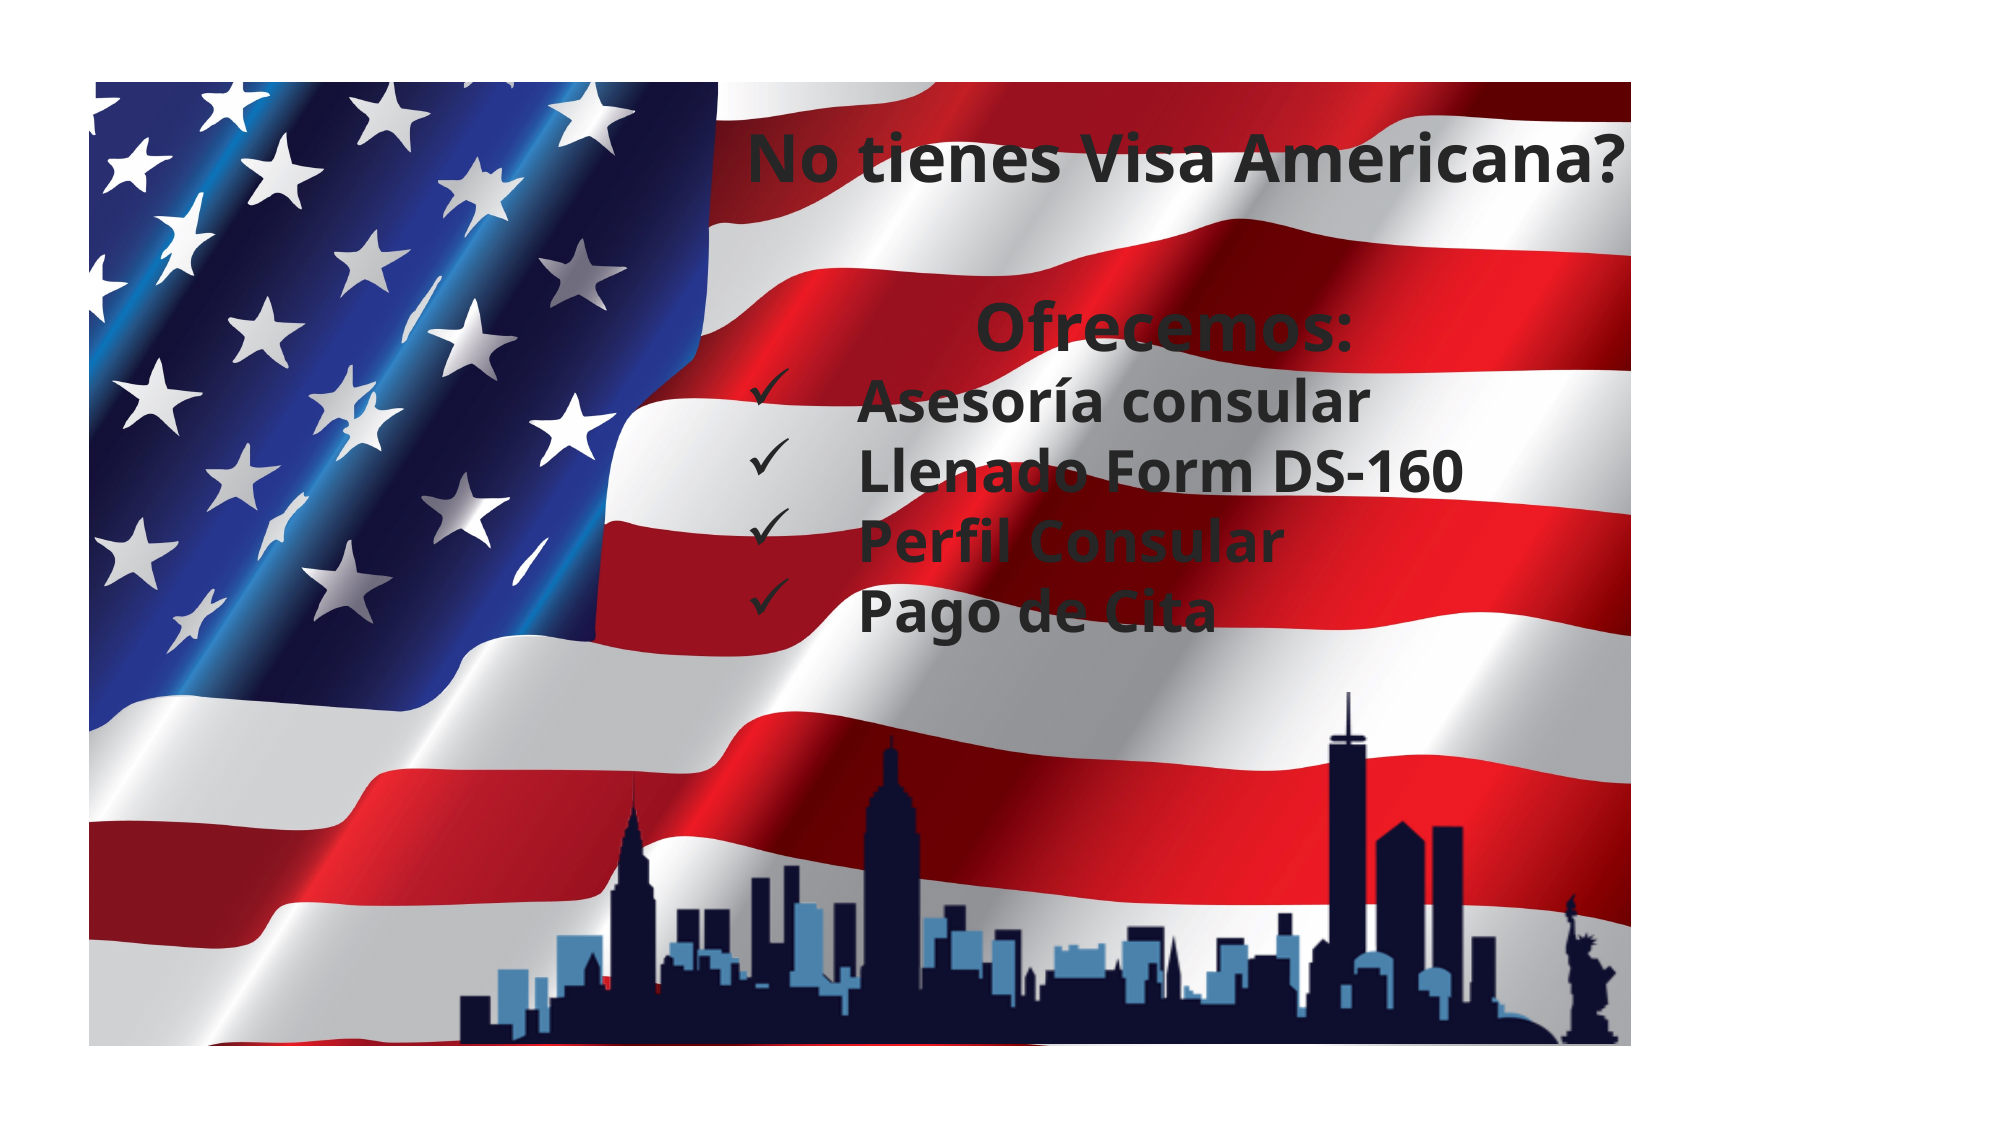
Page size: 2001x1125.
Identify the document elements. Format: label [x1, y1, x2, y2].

text_box [89, 81, 1694, 1046]
